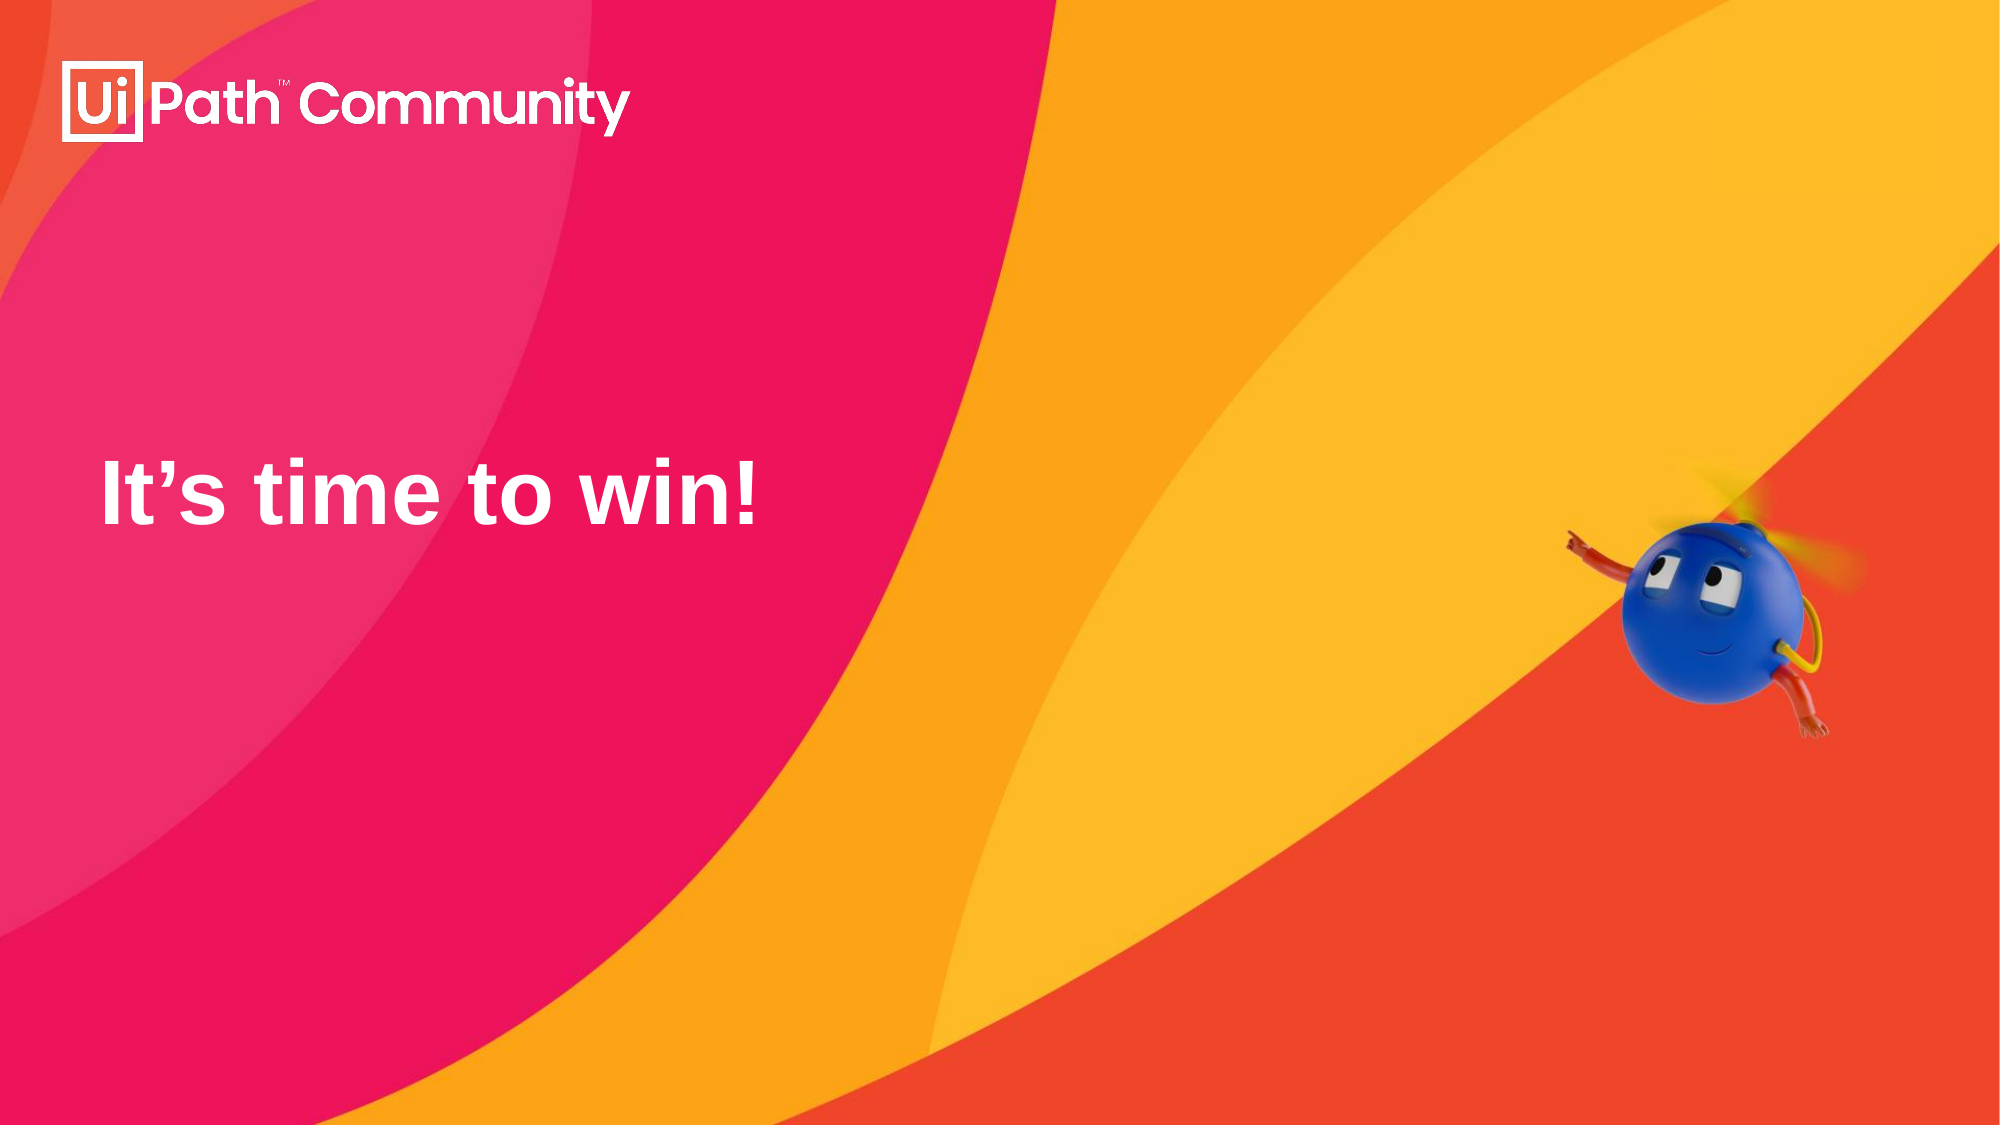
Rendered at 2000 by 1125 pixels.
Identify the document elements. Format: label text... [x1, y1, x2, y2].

title It’s time to win! [99, 324, 1543, 543]
picture [0, 0, 2000, 1125]
